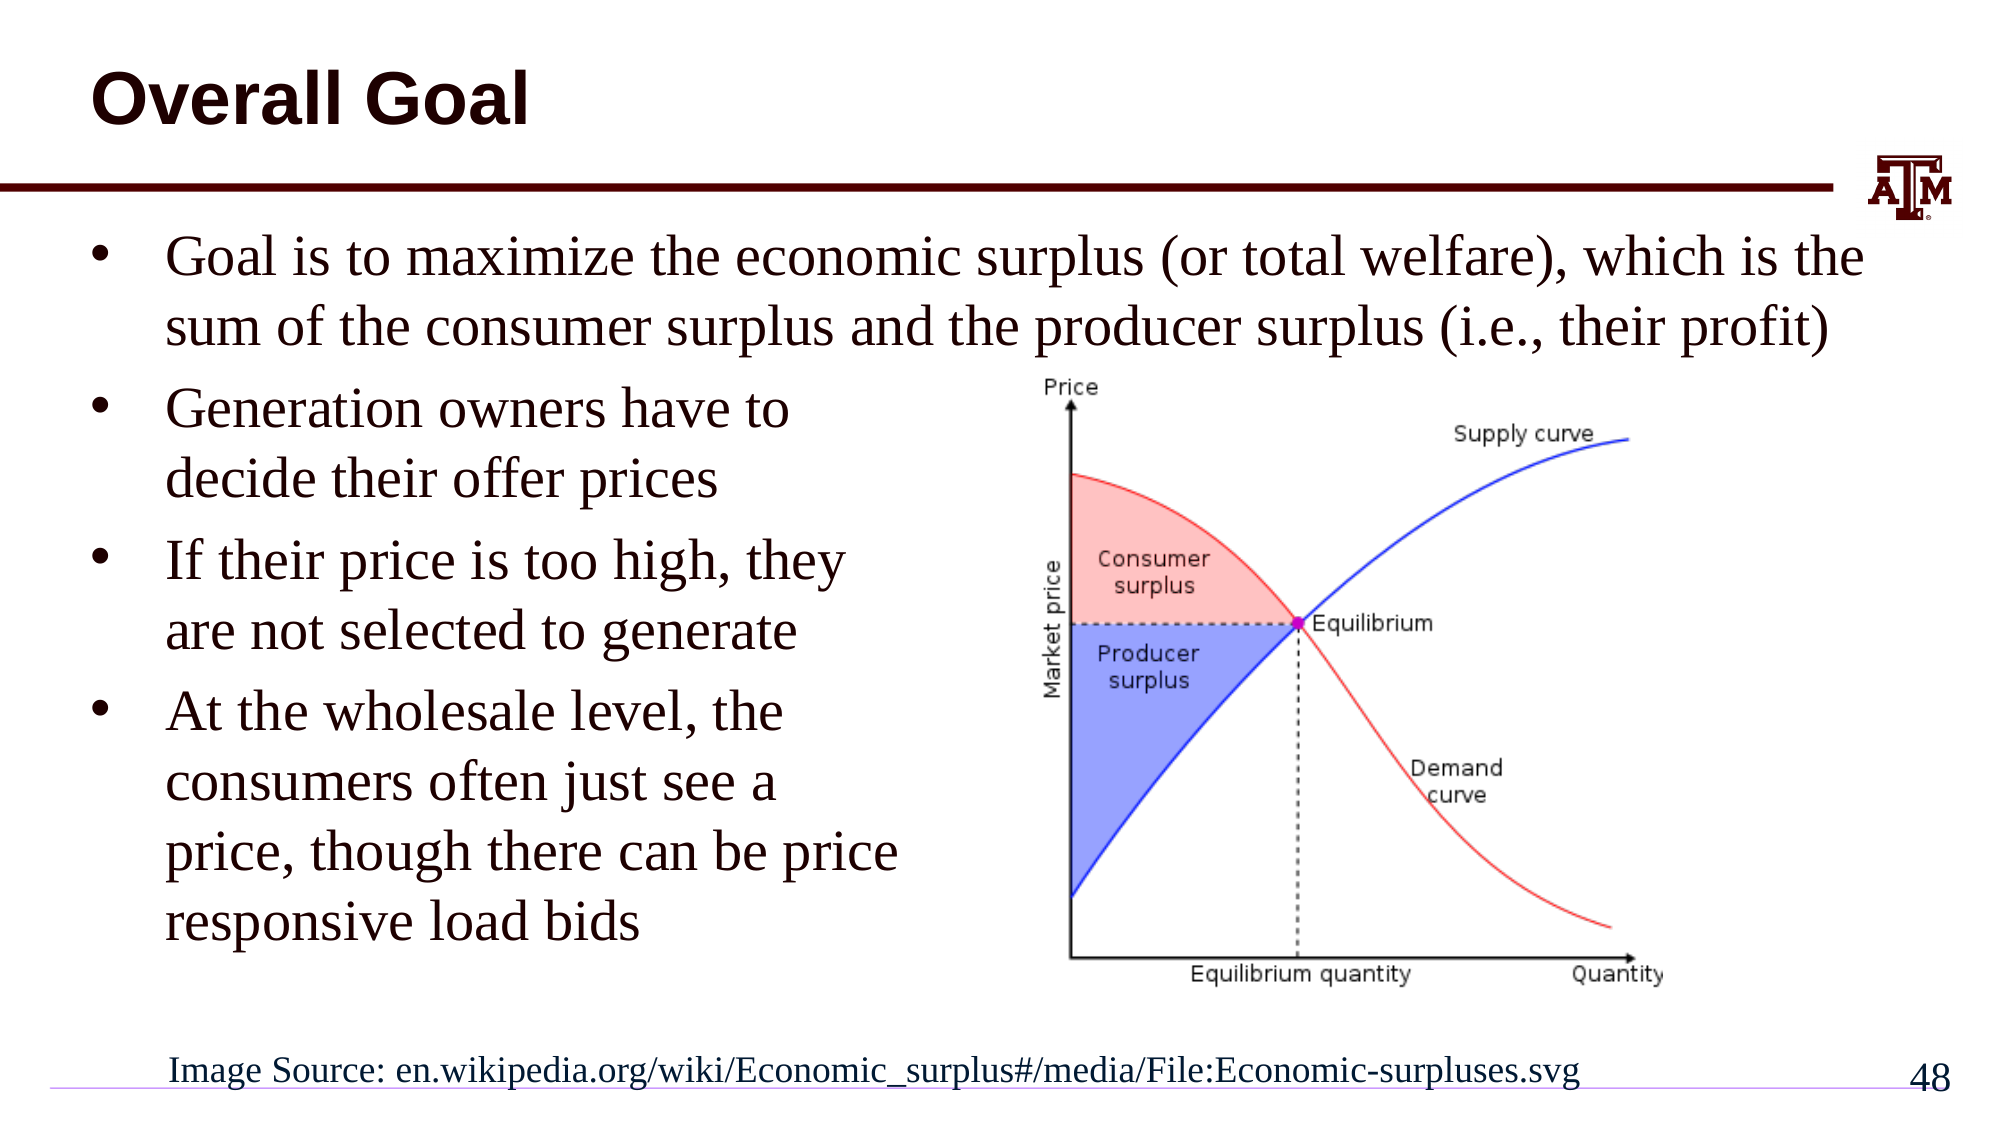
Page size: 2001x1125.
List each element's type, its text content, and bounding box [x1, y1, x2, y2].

slide_number 47 [1887, 1037, 1967, 1113]
picture [1037, 371, 1663, 998]
text_box Image Source: en.wikipedia.org/wiki/Economic_surplus#/media/File:Economic-surpluses.svg [153, 1037, 1887, 1098]
picture [1856, 137, 1963, 238]
title Overall Goal [74, 12, 1909, 188]
list Goal is to maximize the economic surplus (or total welfare), which is the sum of the consumer surplus and the producer surplus (i.e., their profit) Generation owners have to decide their offer prices If their price is too high, they are not selected to generate At the wholesale level, the consumers often just see a price, though there can be price responsive load bids [74, 209, 1929, 823]
